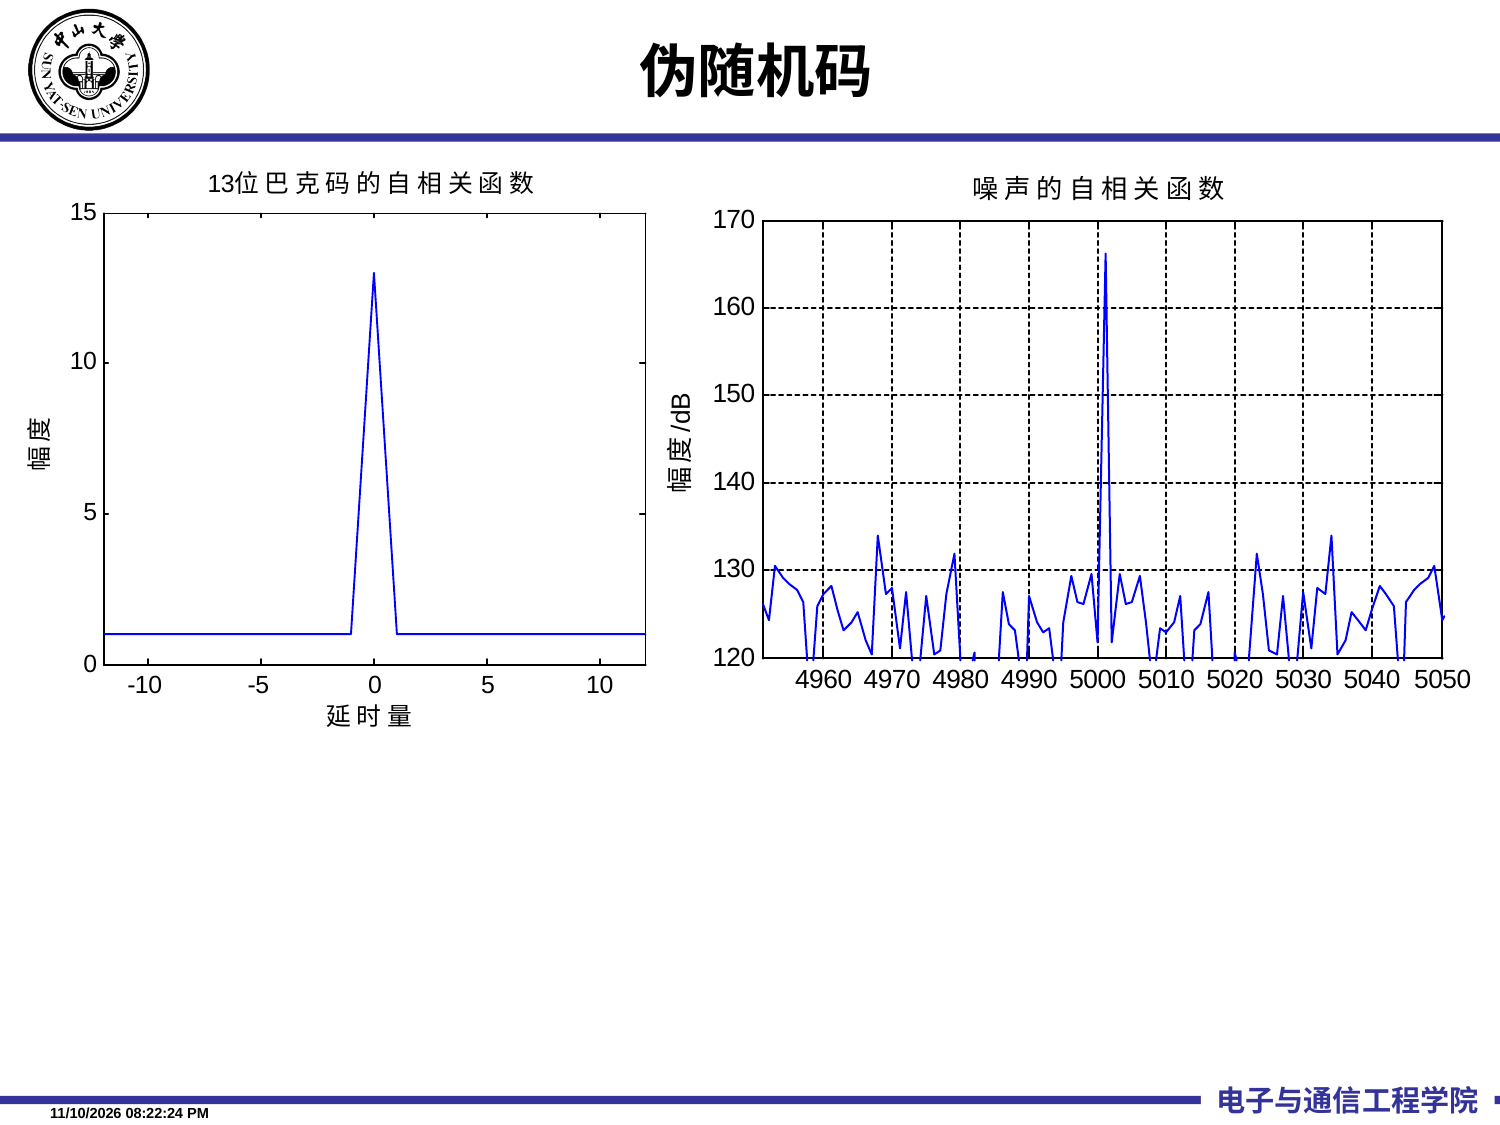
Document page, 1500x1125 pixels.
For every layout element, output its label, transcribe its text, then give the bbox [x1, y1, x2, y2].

picture [12, 169, 1500, 738]
picture [28, 8, 150, 131]
title 伪随机码 [174, 0, 1338, 138]
